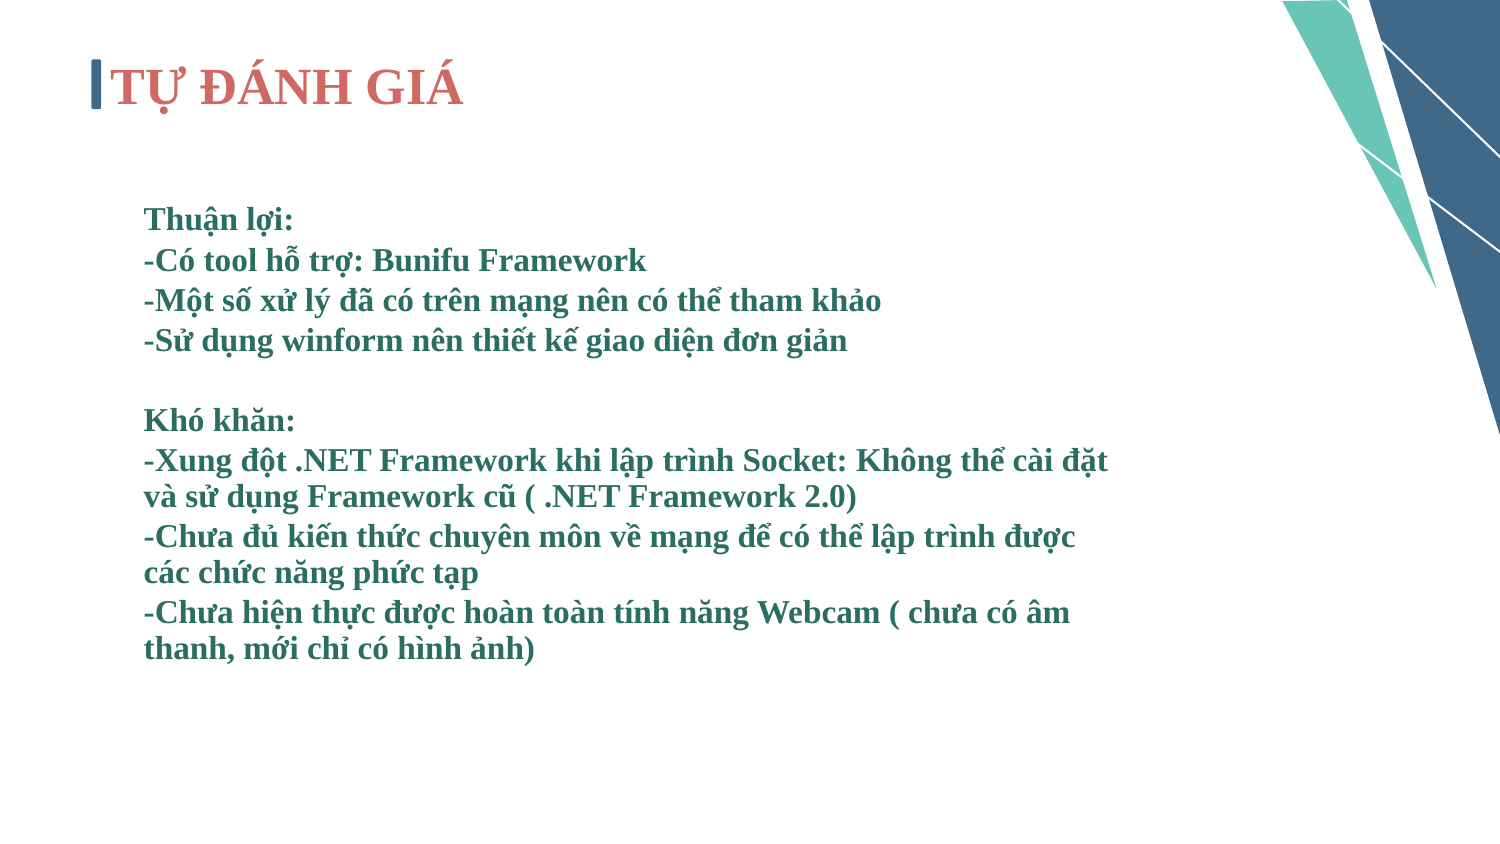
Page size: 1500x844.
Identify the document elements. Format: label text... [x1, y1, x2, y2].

text_box Thuận lợi: -Có tool hỗ trợ: Bunifu Framework -Một số xử lý đã có trên mạng nên có thể tham khảo -Sử dụng winform nên thiết kế giao diện đơn giản Khó khăn: -Xung đột .NET Framework khi lập trình Socket: Không thể cài đặt và sử dụng Framework cũ ( .NET Framework 2.0) -Chưa đủ kiến thức chuyên môn về mạng để có thể lập trình được các chức năng phức tạp -Chưa hiện thực được hoàn toàn tính năng Webcam ( chưa có âm thanh, mới chỉ có hình ảnh) [143, 146, 1119, 641]
list TỰ ĐÁNH GIÁ [110, 47, 750, 122]
